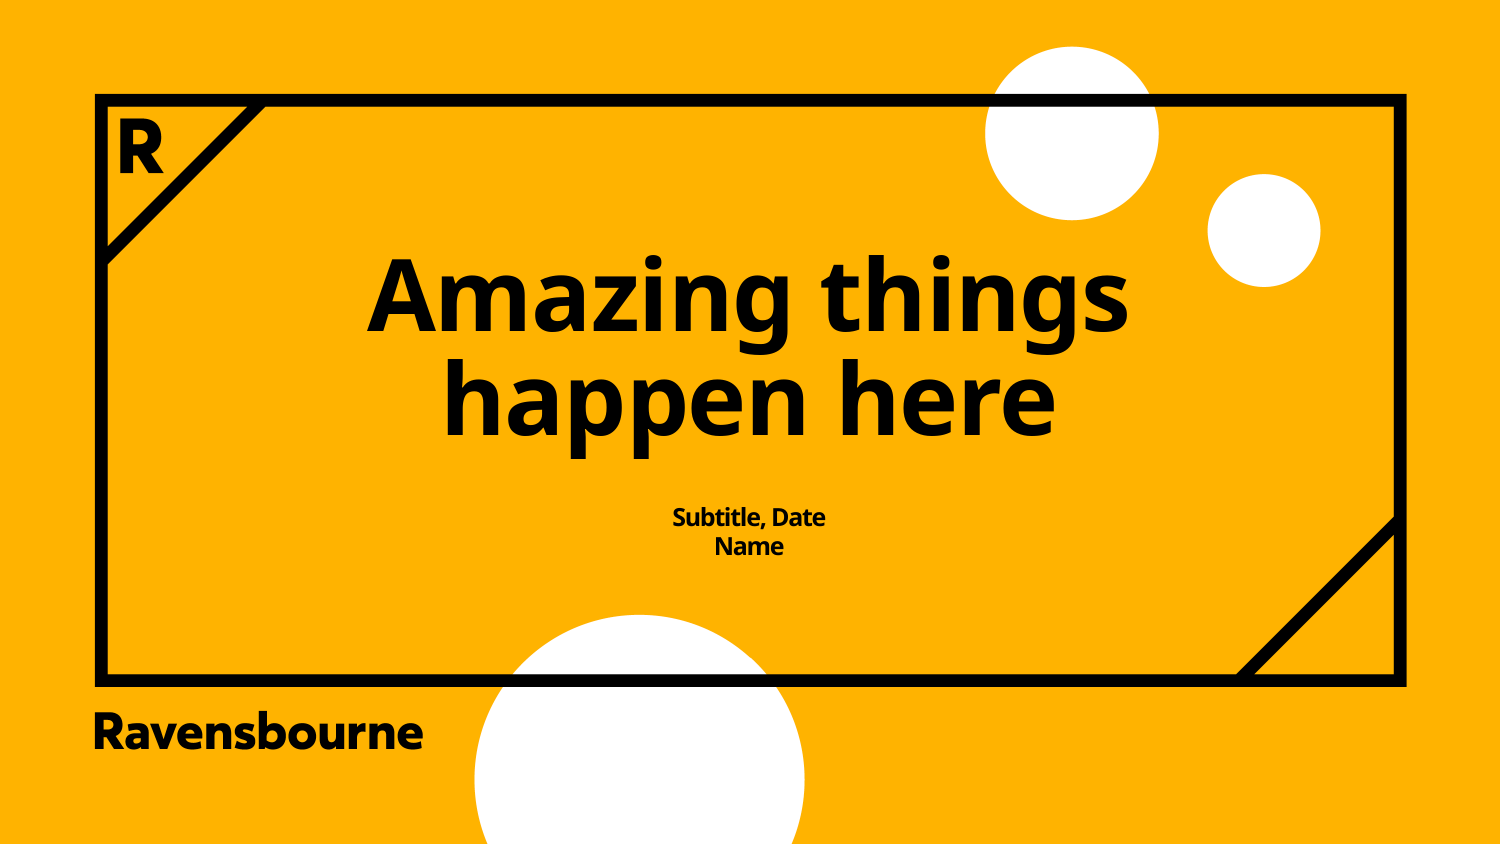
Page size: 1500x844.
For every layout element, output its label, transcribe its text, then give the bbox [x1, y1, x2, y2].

subtitle Subtitle, Date Name [94, 502, 1405, 667]
title Amazing things happen here [94, 247, 1405, 432]
picture [0, 0, 1500, 844]
